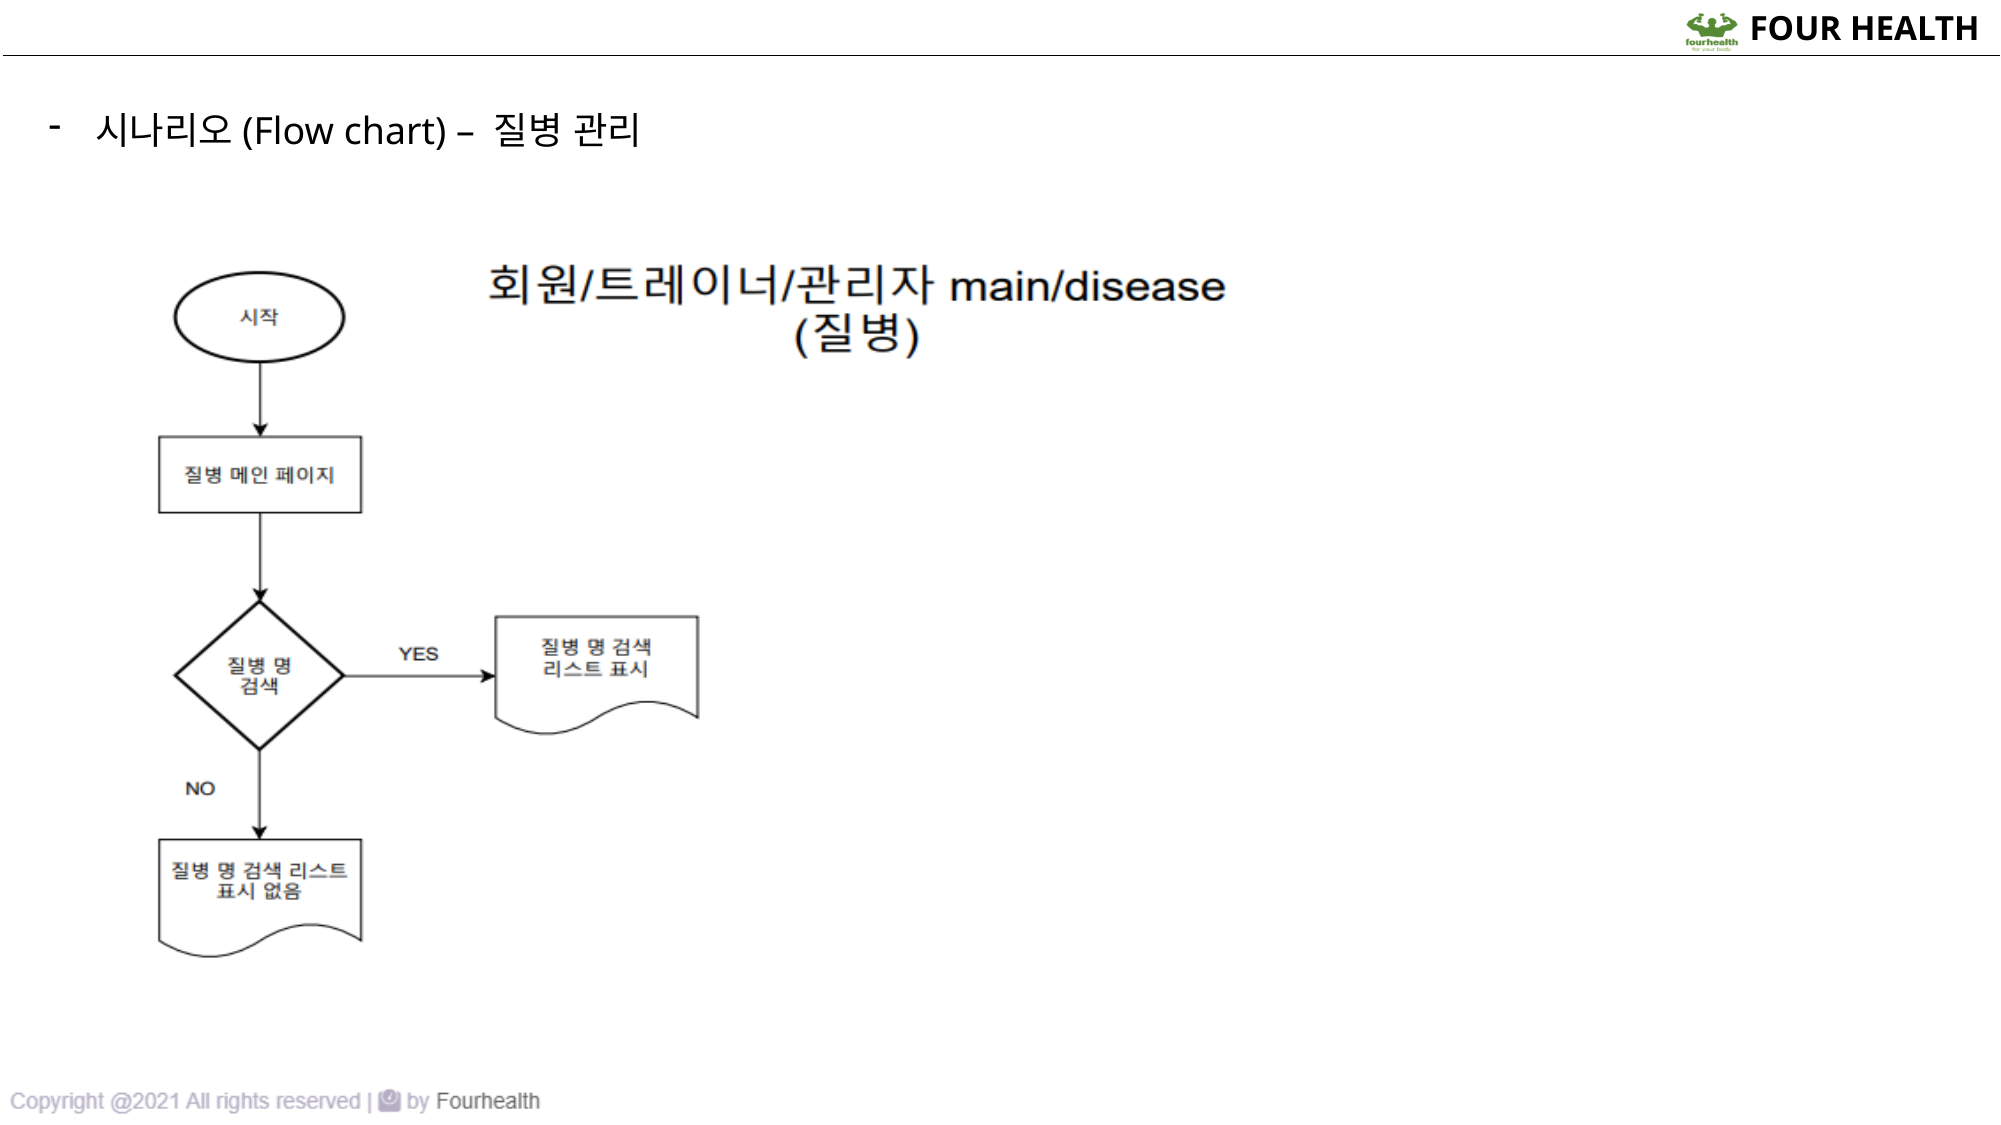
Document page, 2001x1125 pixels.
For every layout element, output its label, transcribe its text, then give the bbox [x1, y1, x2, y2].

picture [33, 190, 1259, 1036]
picture [1680, 10, 1741, 52]
text_box 시나리오(Flow chart) – 질병 관리 [33, 99, 1189, 160]
picture [2, 1085, 550, 1125]
text_box FOUR HEALTH [1734, 0, 2000, 55]
